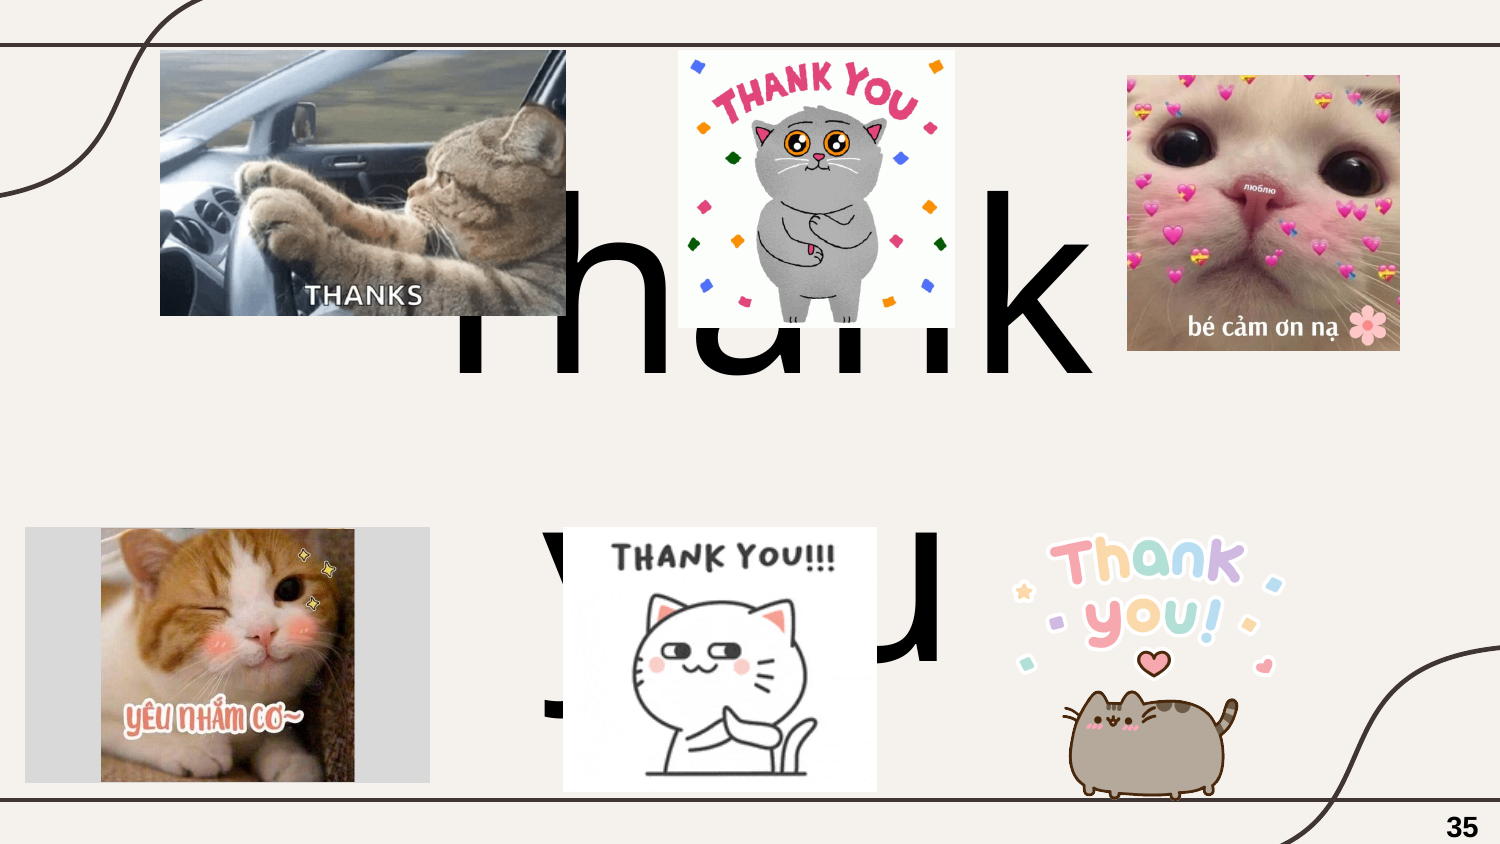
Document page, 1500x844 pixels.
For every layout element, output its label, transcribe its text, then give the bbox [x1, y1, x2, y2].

picture [160, 50, 566, 316]
picture [563, 527, 877, 793]
picture [24, 527, 430, 783]
text_box 35 [1377, 771, 1500, 844]
text_box Thank you [160, 193, 1339, 650]
picture [1127, 74, 1401, 352]
picture [1010, 527, 1287, 805]
picture [677, 50, 955, 328]
